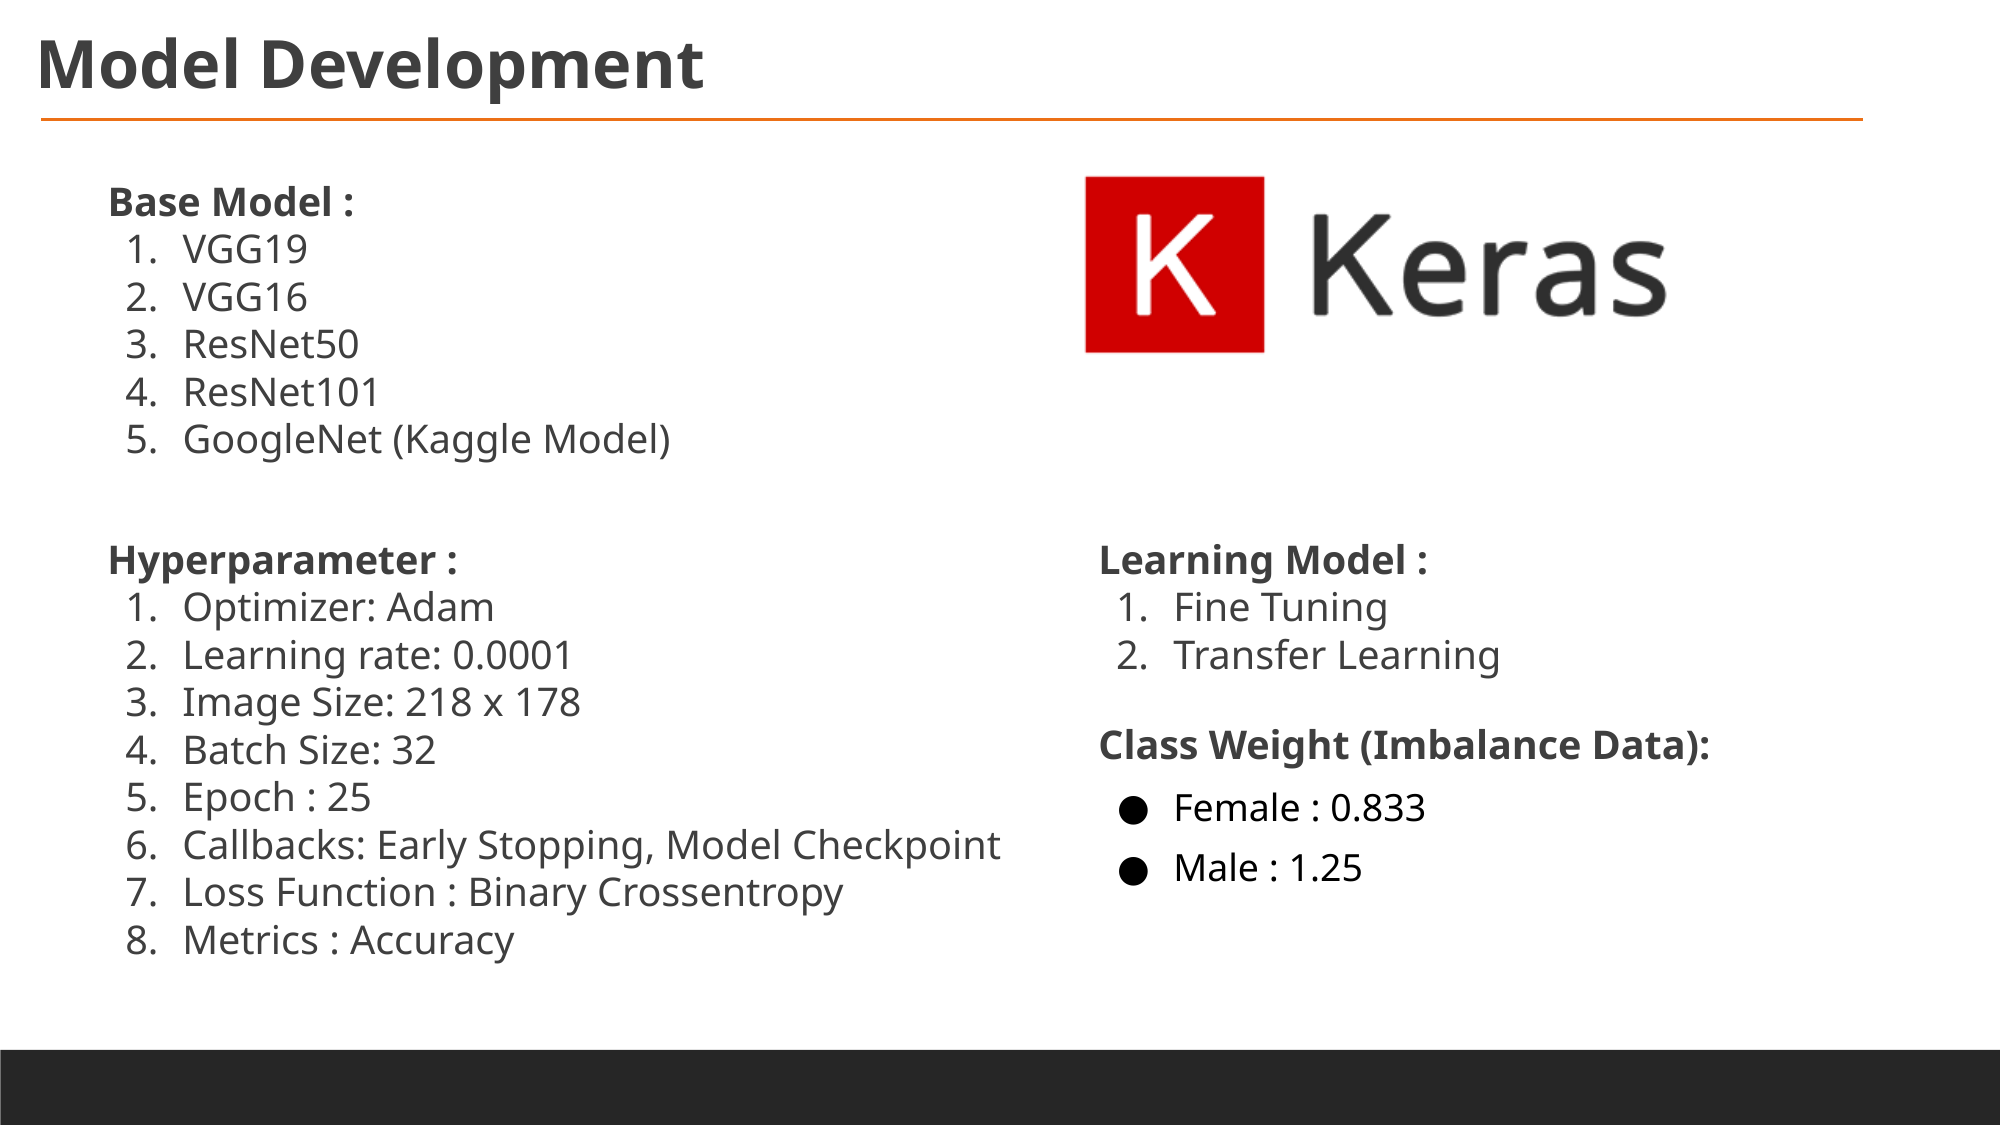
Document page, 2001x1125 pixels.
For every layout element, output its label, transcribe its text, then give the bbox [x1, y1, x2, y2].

text_box Class Weight (Imbalance Data): Female : 0.833 Male : 1.25 [1083, 705, 1763, 905]
picture [1083, 174, 1709, 356]
text_box Hyperparameter : Optimizer: Adam Learning rate: 0.0001 Image Size: 218 x 178 Batch Size: 32 Epoch : 25 Callbacks: Early Stopping, Model Checkpoint Loss Function : Binary Crossentropy Metrics : Accuracy [92, 519, 1027, 979]
text_box Model Development [20, 23, 1021, 262]
text_box Learning Model : Fine Tuning Transfer Learning [1083, 519, 1576, 693]
text_box Base Model : VGG19 VGG16 ResNet50 ResNet101 GoogleNet (Kaggle Model) [92, 161, 744, 454]
